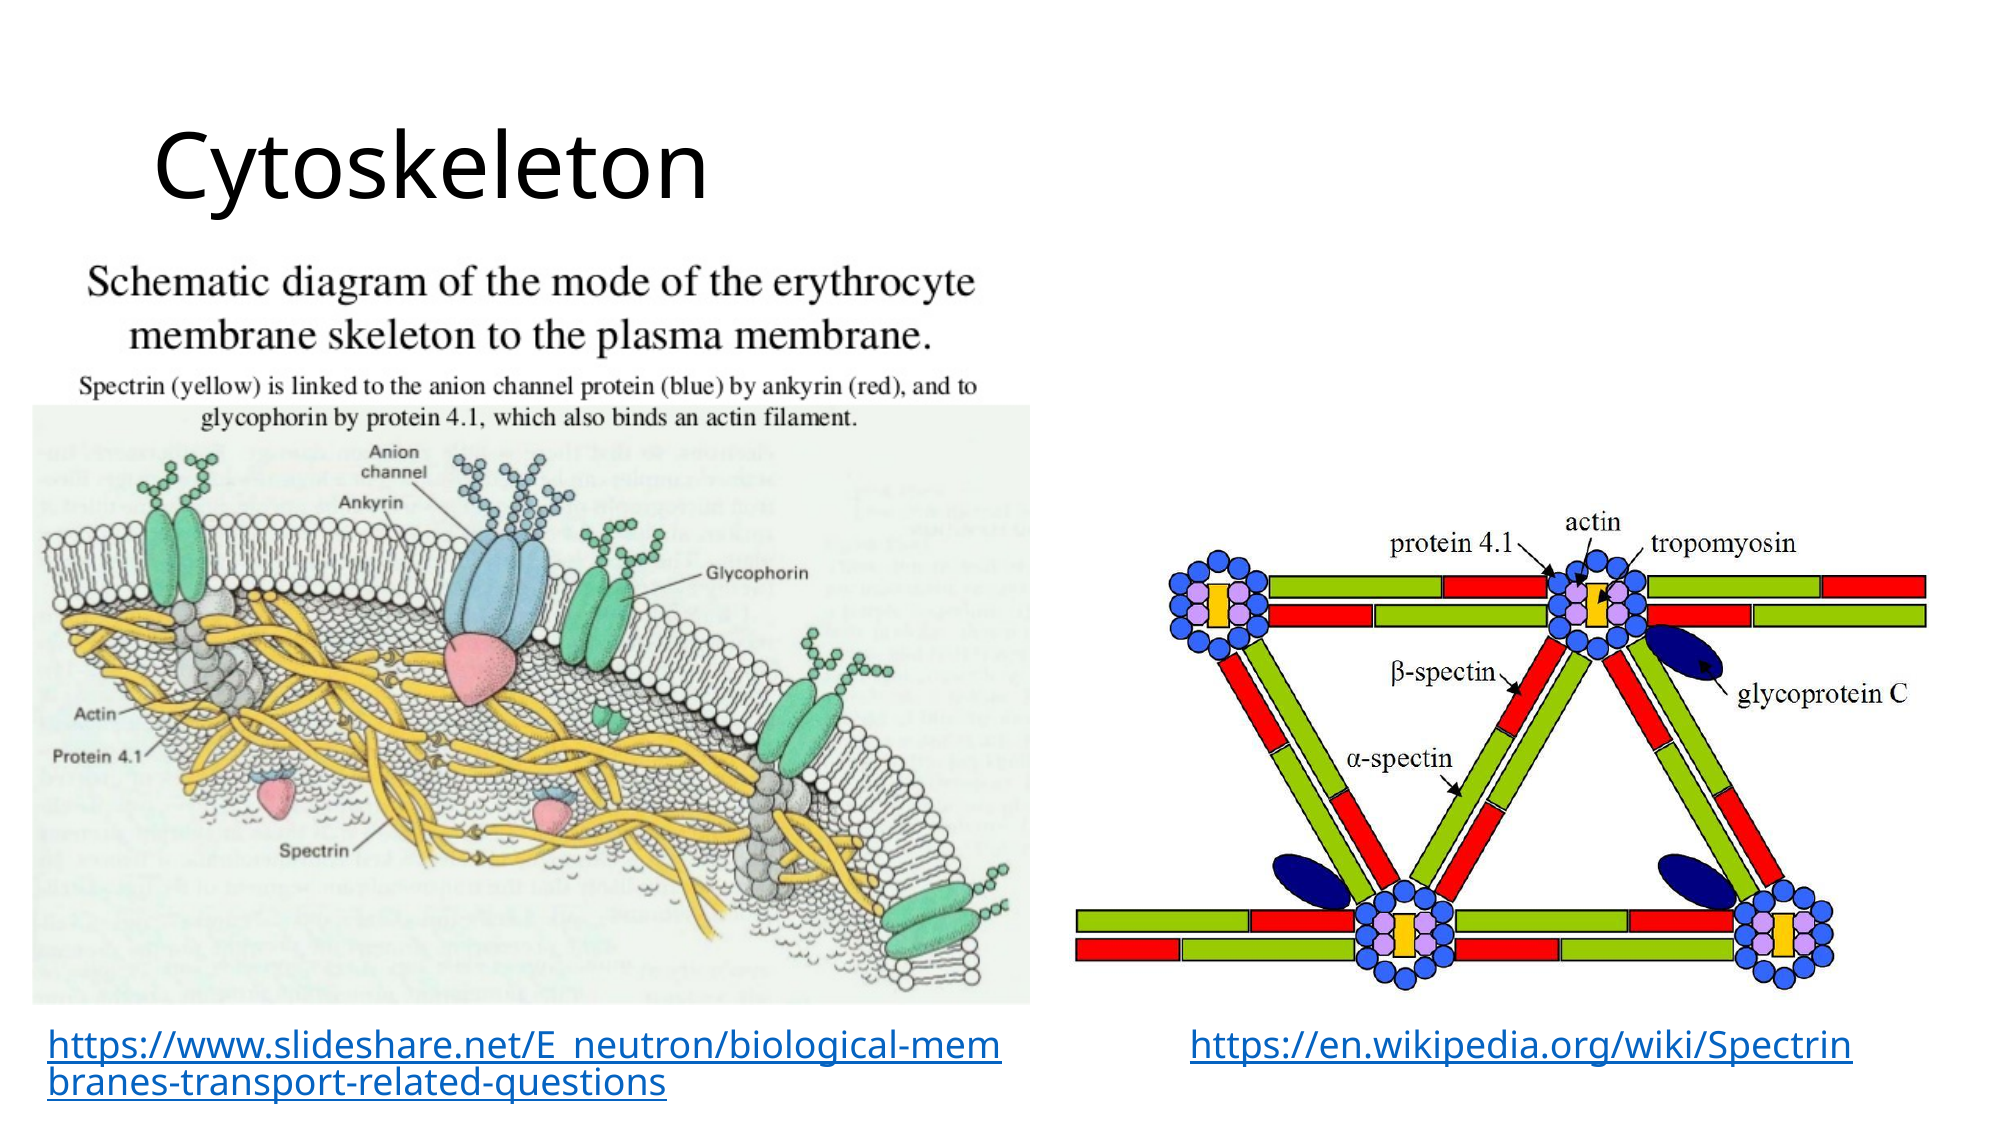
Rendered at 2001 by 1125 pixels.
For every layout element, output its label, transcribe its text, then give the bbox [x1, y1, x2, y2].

title Cytoskeleton [137, 59, 1863, 278]
picture [1068, 503, 1933, 1005]
picture [32, 255, 1030, 1005]
text_box https://en.wikipedia.org/wiki/Spectrin [1174, 1013, 1868, 1079]
text_box https://www.slideshare.net/E_neutron/biological-membranes-transport-related-questions [32, 1013, 1033, 1079]
